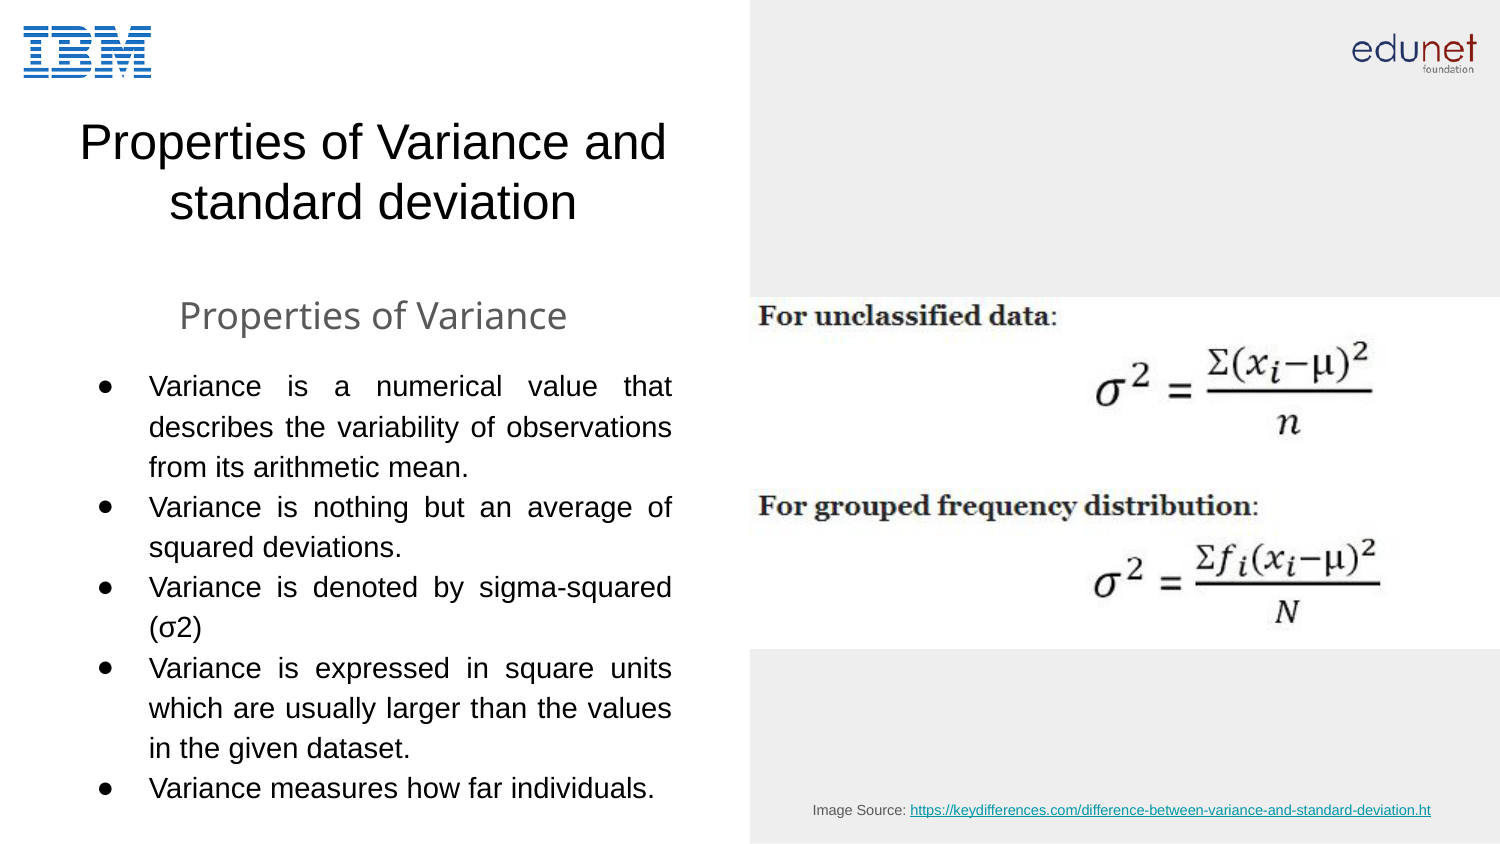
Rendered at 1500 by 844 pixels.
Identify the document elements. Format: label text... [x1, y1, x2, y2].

title Properties of Variance and standard deviation [41, 117, 706, 223]
picture [1350, 26, 1480, 78]
picture [23, 26, 151, 78]
list Image Source: https://keydifferences.com/difference-between-variance-and-standard-deviation.ht [768, 782, 1480, 833]
list Variance is a numerical value that describes the variability of observations from its arithmetic mean. Variance is nothing but an average of squared deviations. Variance is denoted by sigma-squared (σ2) Variance is expressed in square units which are usually larger than the values in the given dataset. Variance measures how far individuals. [58, 359, 689, 808]
picture [749, 296, 1500, 649]
subtitle Properties of Variance [41, 270, 706, 360]
